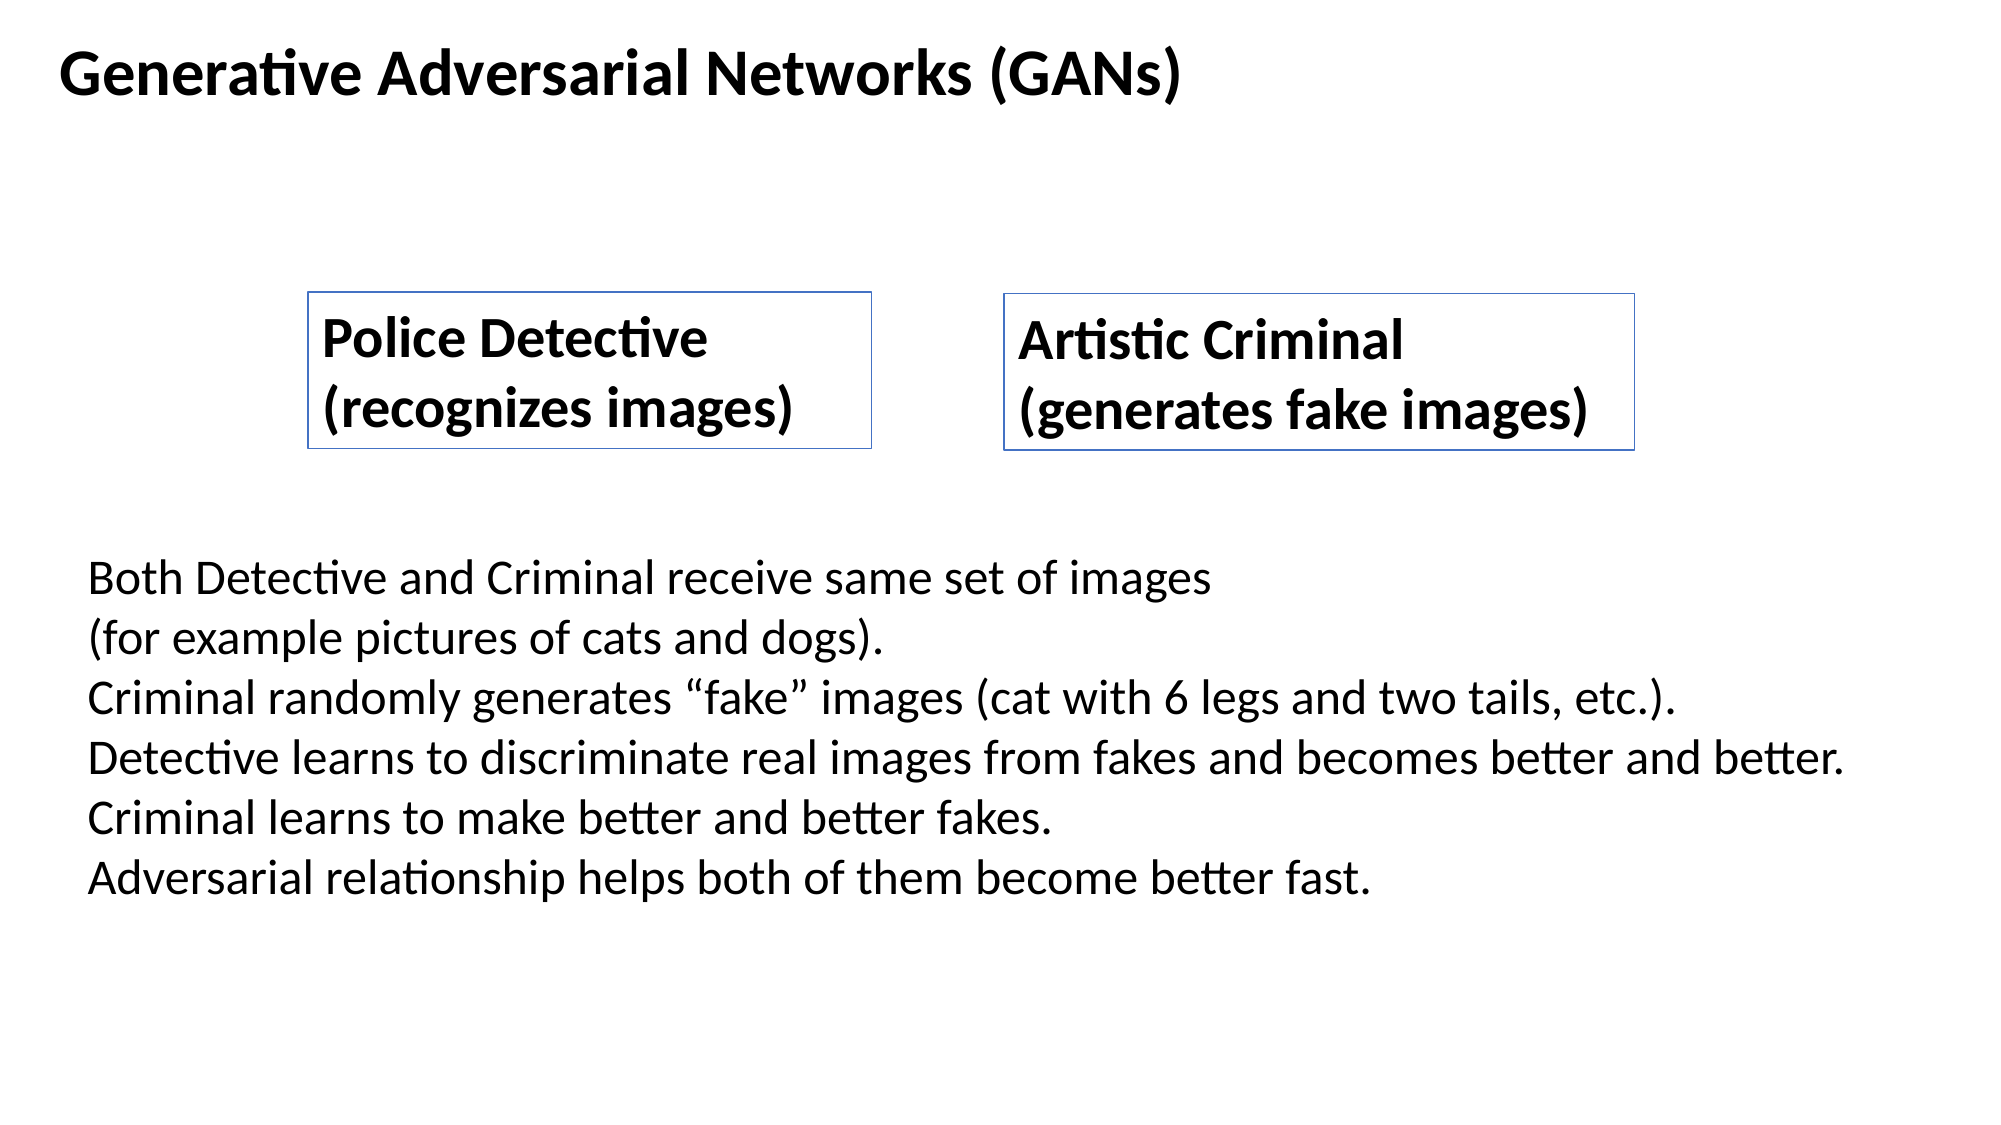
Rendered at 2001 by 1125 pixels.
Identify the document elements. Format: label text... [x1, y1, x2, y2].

text_box Generative Adversarial Networks (GANs) [44, 20, 1208, 117]
text_box Artistic Criminal (generates fake images) [1003, 293, 1635, 450]
text_box Both Detective and Criminal receive same set of images (for example pictures of cats and dogs). Criminal randomly generates “fake” images (cat with 6 legs and two tails, etc.). Detective learns to discriminate real images from fakes and becomes better and better. Criminal learns to make better and better fakes. Adversarial relationship helps both of them become better fast. [72, 537, 1906, 977]
text_box Police Detective (recognizes images) [307, 292, 872, 449]
